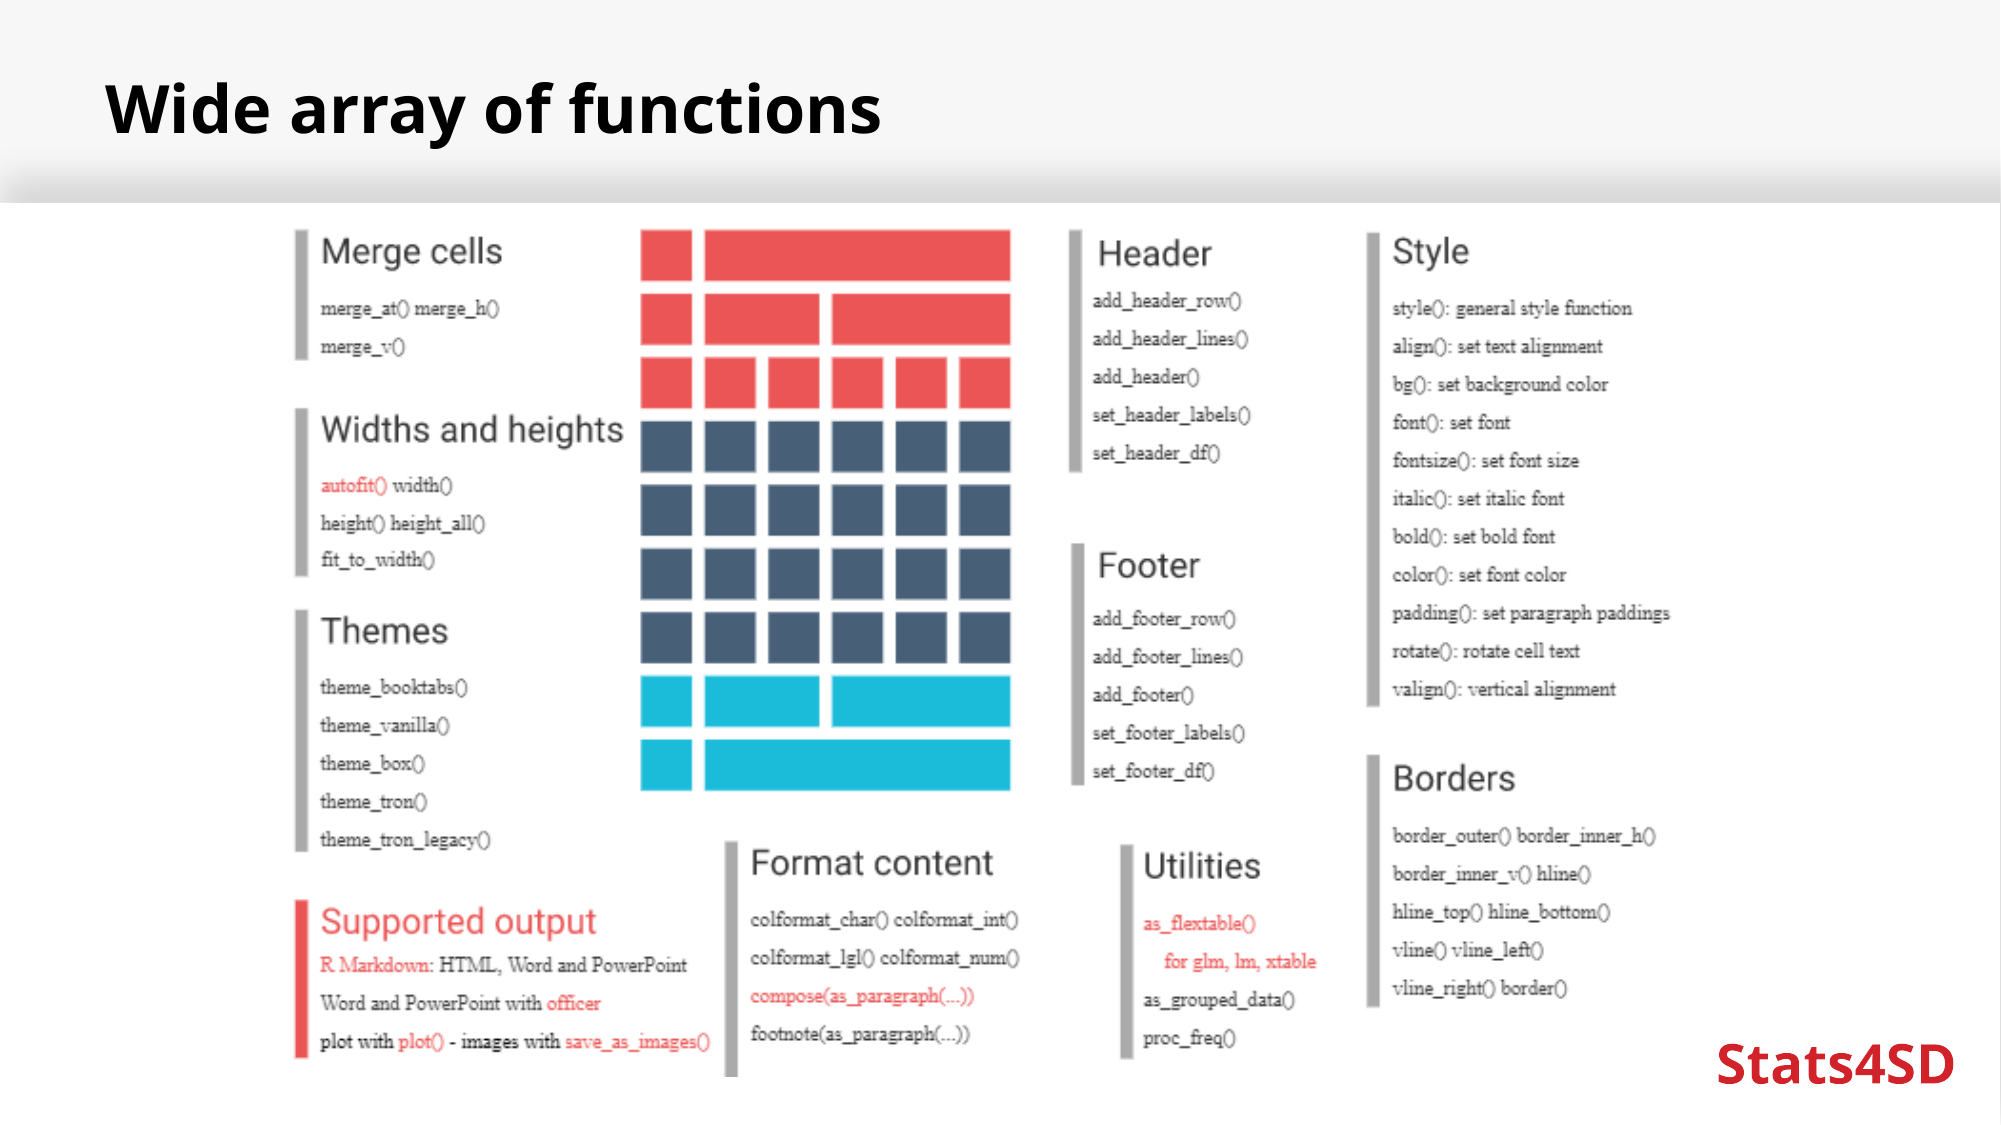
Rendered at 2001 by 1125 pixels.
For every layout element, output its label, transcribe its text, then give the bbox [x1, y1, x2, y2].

picture [1718, 1043, 1954, 1085]
title Wide array of functions [90, 21, 1954, 203]
picture [256, 210, 1683, 1077]
